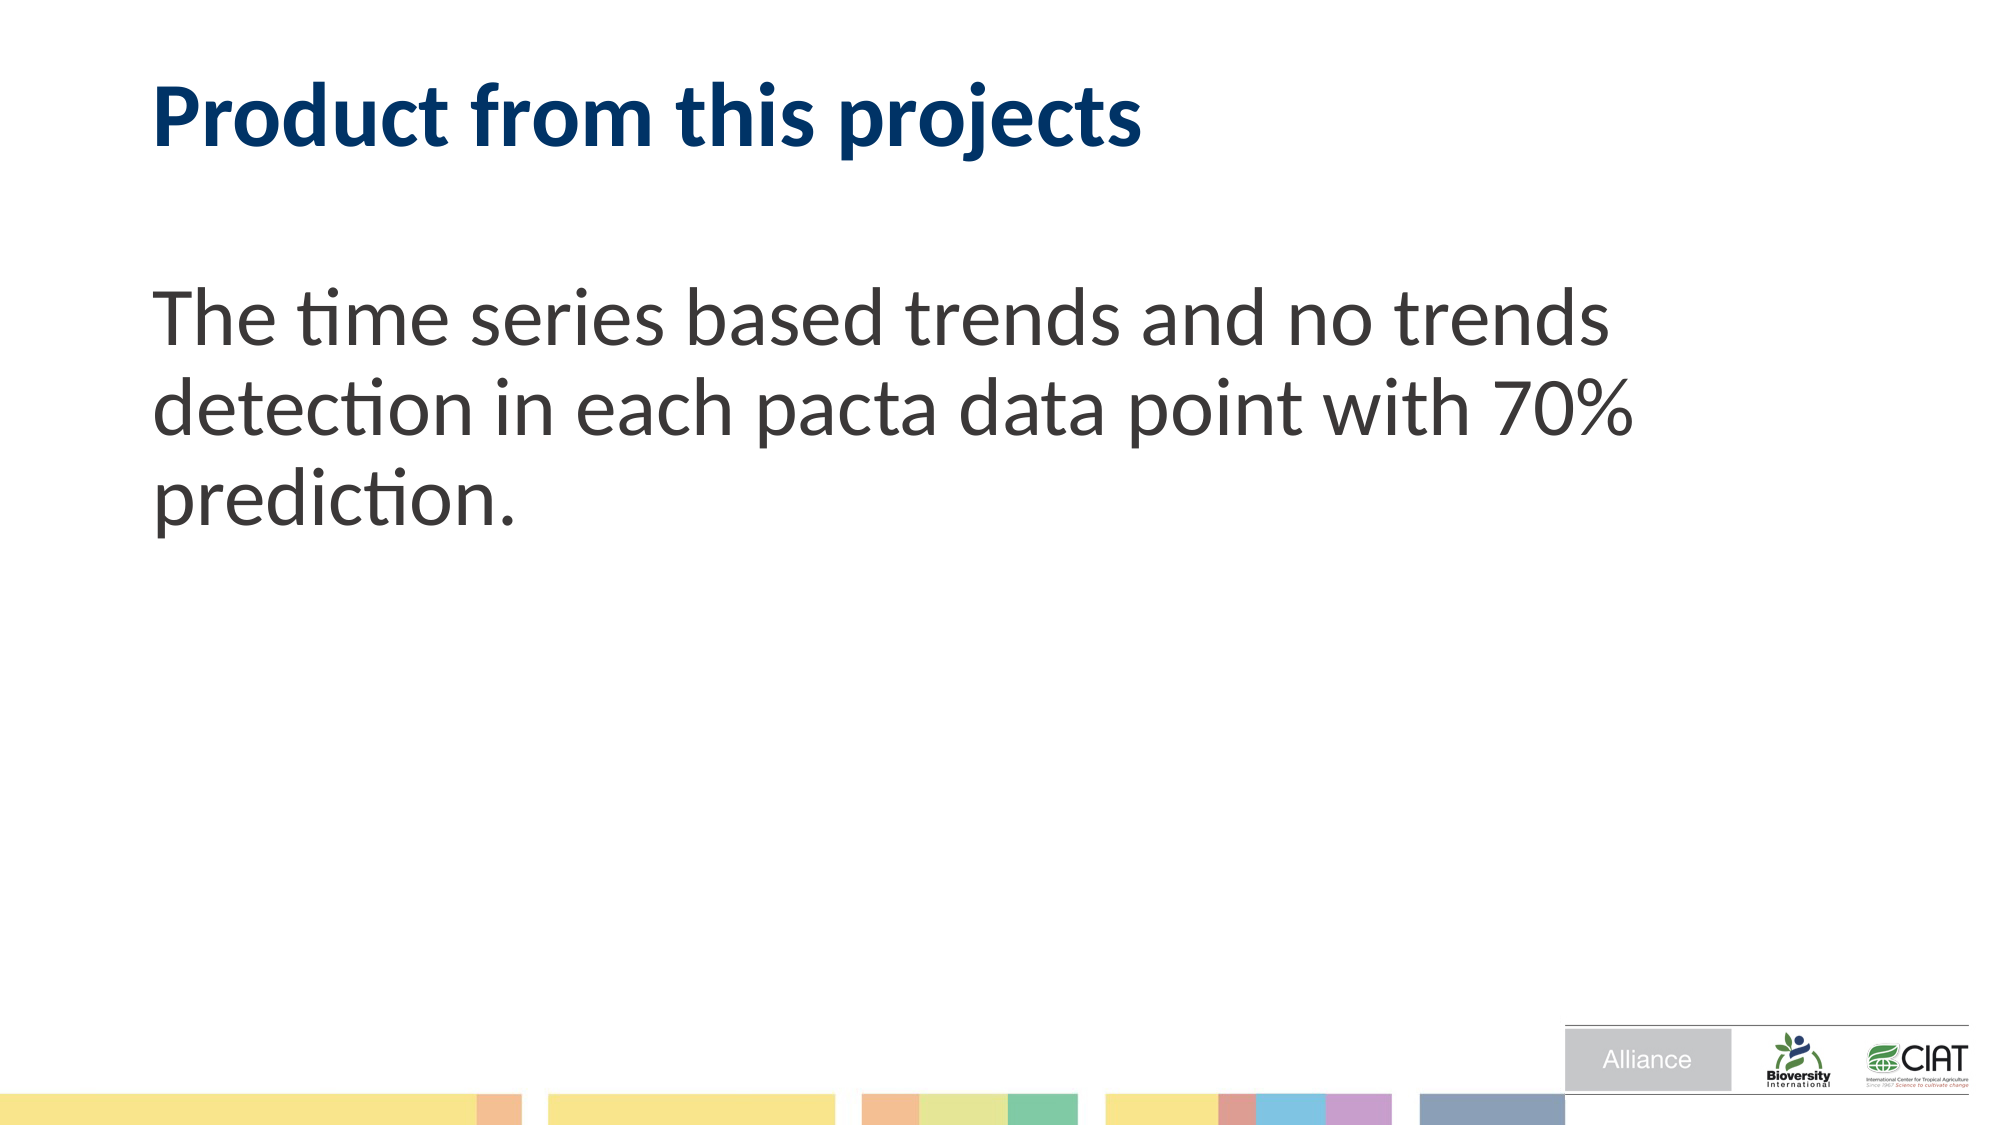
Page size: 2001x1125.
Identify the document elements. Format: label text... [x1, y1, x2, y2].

title Product from this projects [137, 59, 1863, 233]
picture [0, 0, 2000, 1125]
list The time series based trends and no trends detection in each pacta data point with 70% prediction. [137, 265, 1863, 978]
